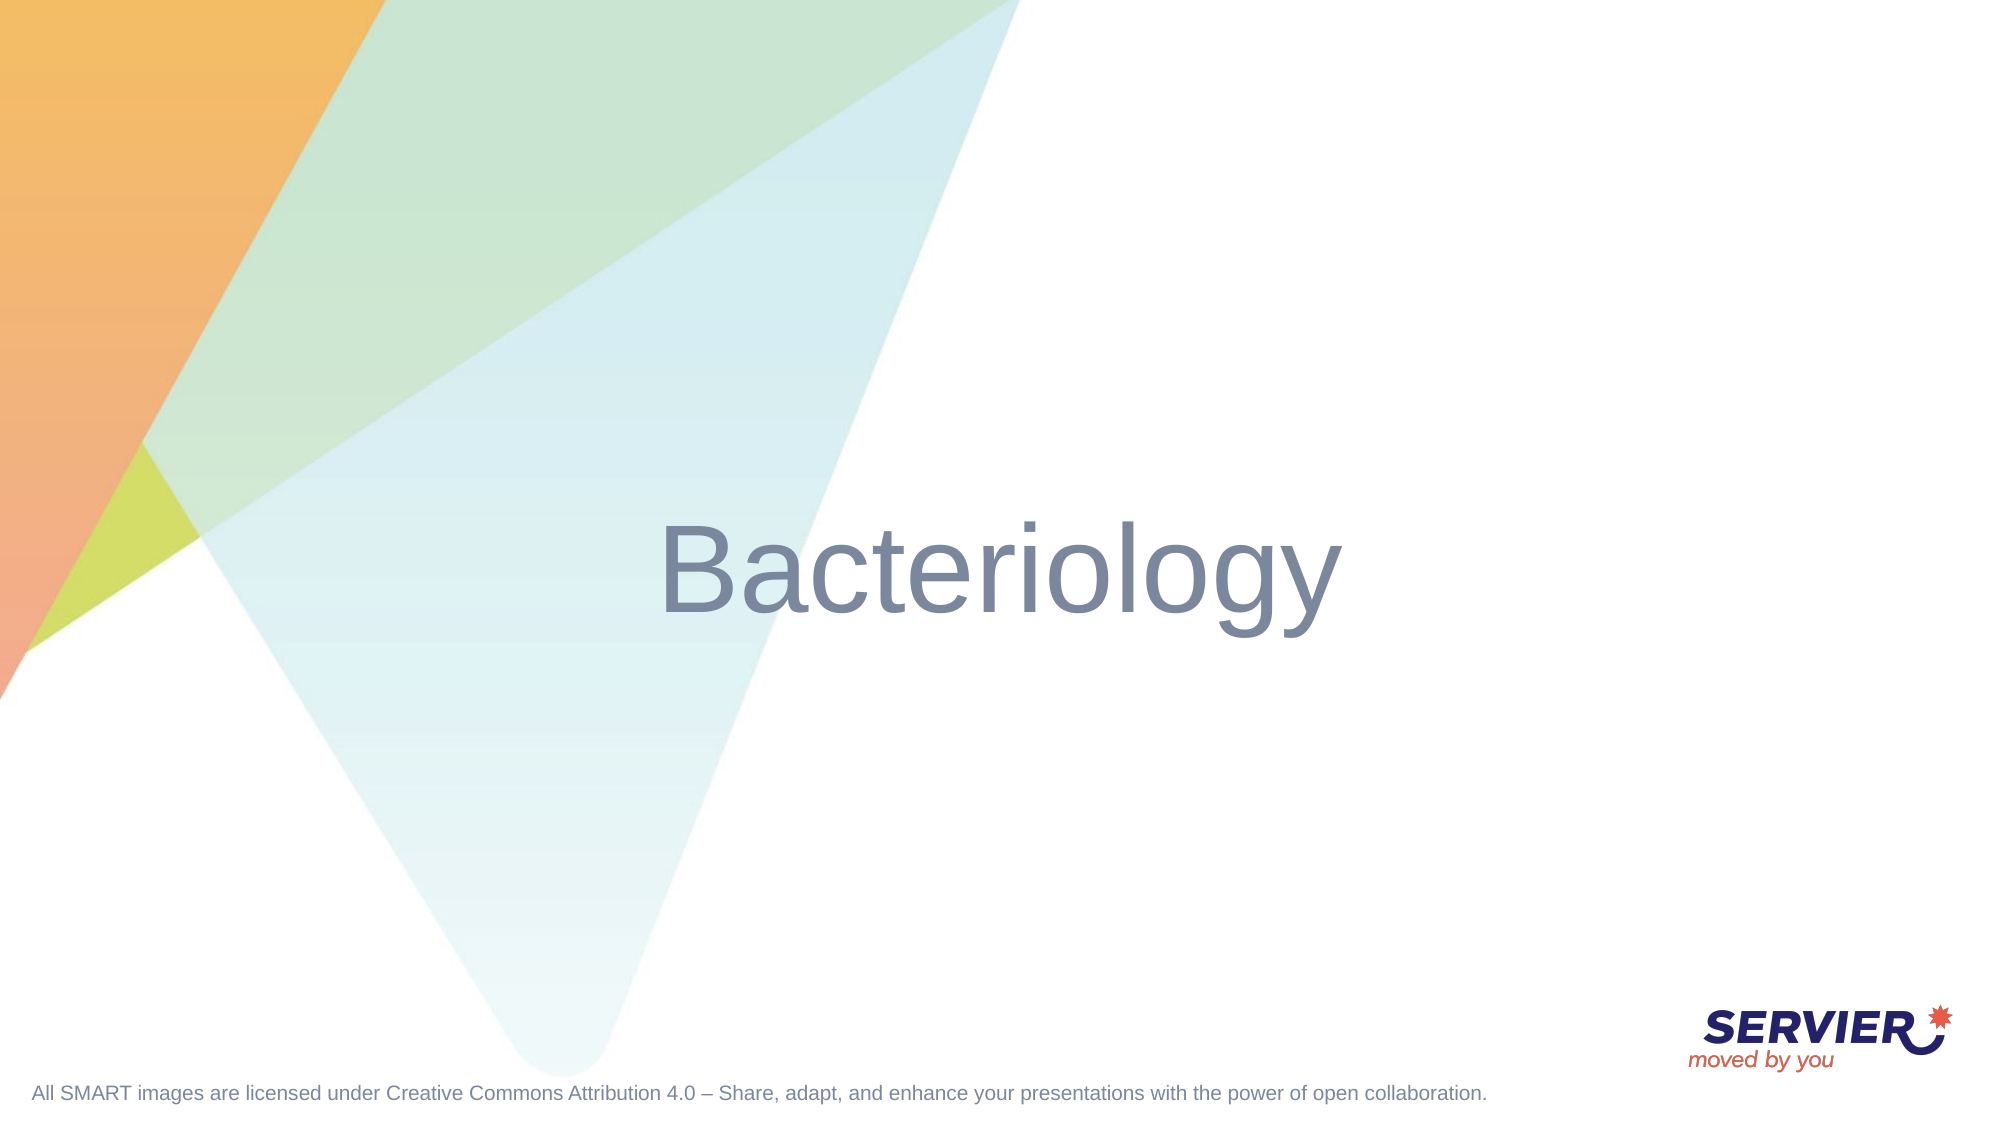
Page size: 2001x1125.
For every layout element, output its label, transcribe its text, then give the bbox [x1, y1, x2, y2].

title Bacteriology [64, 452, 1936, 673]
picture [0, 0, 2001, 1125]
